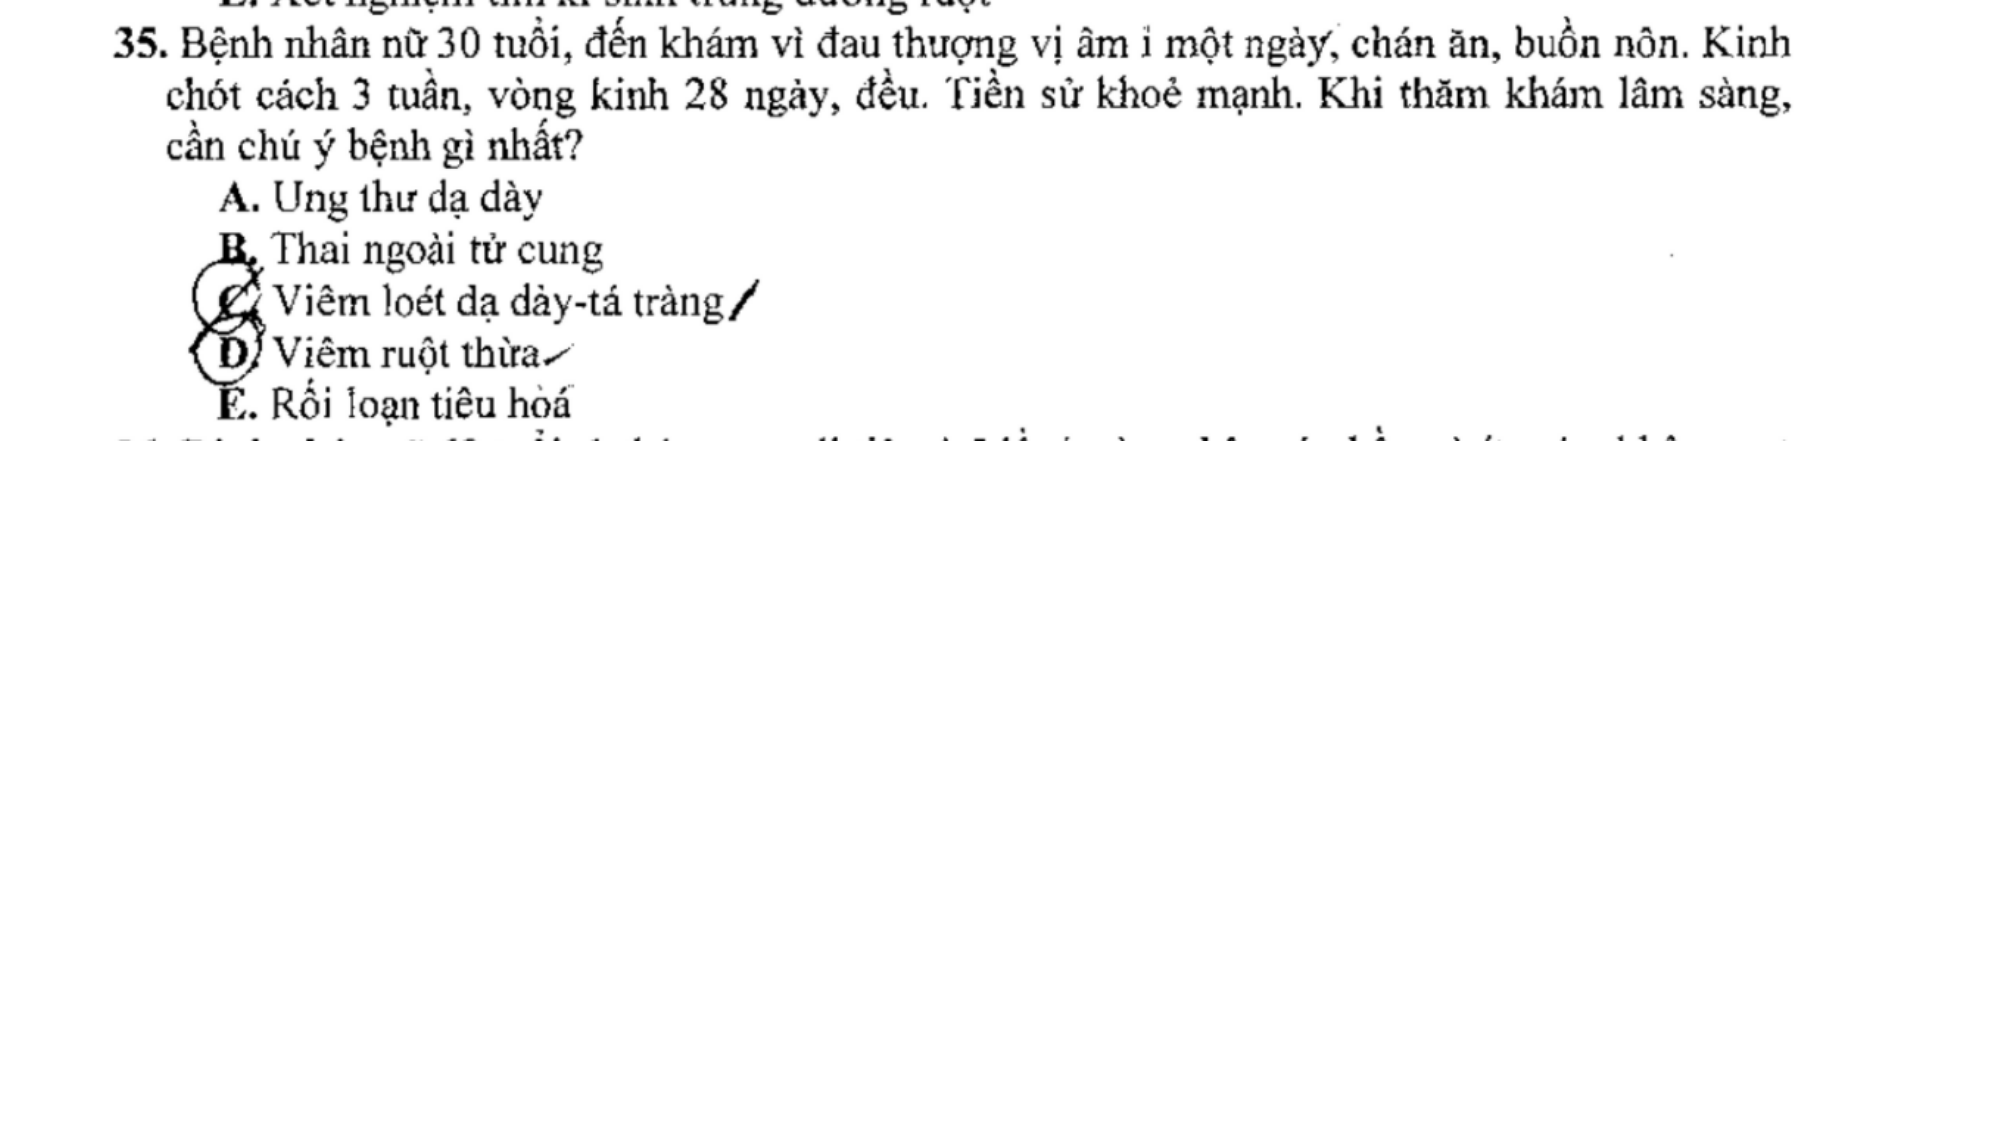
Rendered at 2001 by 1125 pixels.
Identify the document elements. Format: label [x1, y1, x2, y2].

picture [0, 0, 2000, 441]
